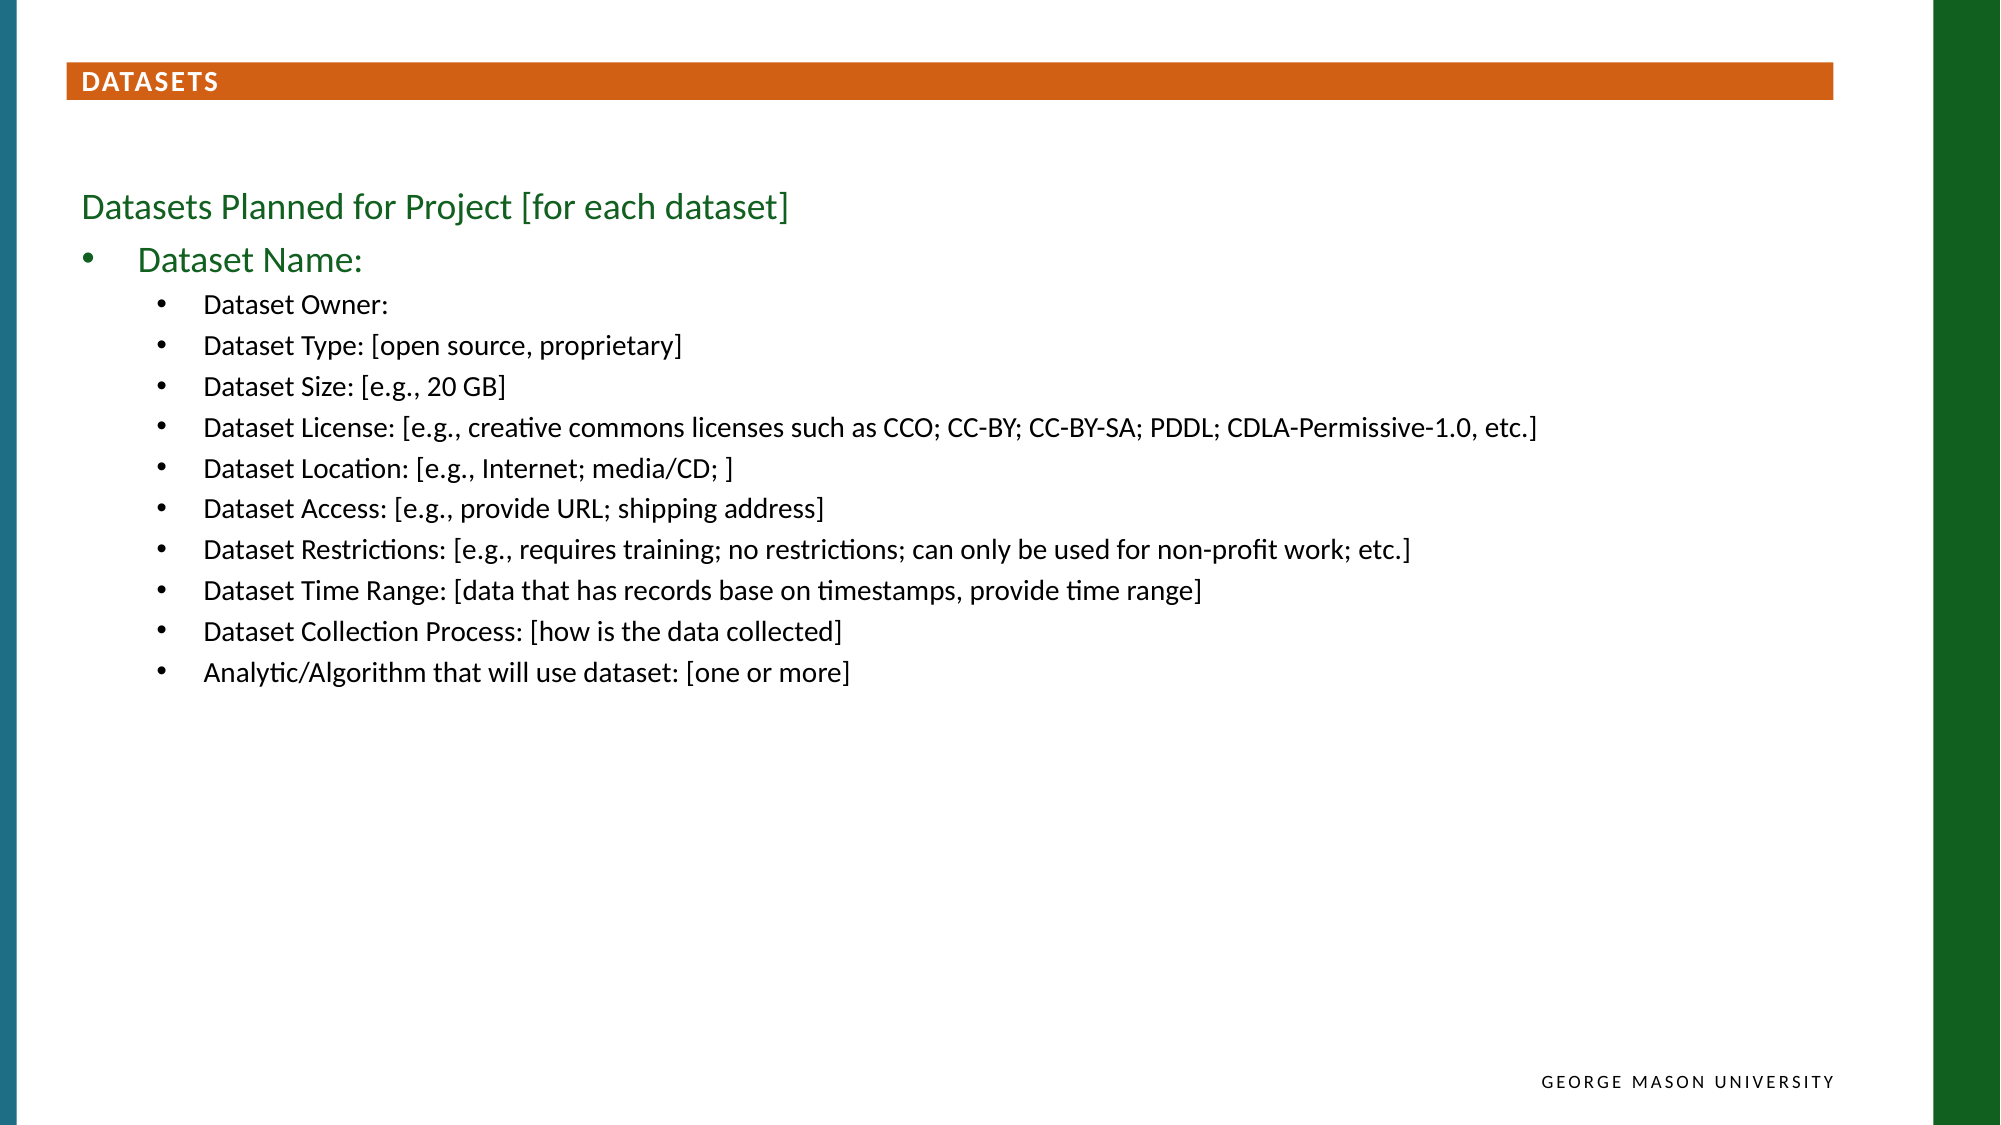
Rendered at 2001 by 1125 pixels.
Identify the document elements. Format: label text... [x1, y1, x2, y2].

list Datasets Planned for Project [for each dataset] Dataset Name: Dataset Owner: Dataset Type: [open source, proprietary] Dataset Size: [e.g., 20 GB] Dataset License: [e.g., creative commons licenses such as CCO; CC-BY; CC-BY-SA; PDDL; CDLA-Permissive-1.0, etc.] Dataset Location: [e.g., Internet; media/CD; ] Dataset Access: [e.g., provide URL; shipping address] Dataset Restrictions: [e.g., requires training; no restrictions; can only be used for non-profit work; etc.] Dataset Time Range: [data that has records base on timestamps, provide time range] Dataset Collection Process: [how is the data collected] Analytic/Algorithm that will use dataset: [one or more] [66, 174, 1834, 1000]
list Datasets [66, 62, 1834, 100]
